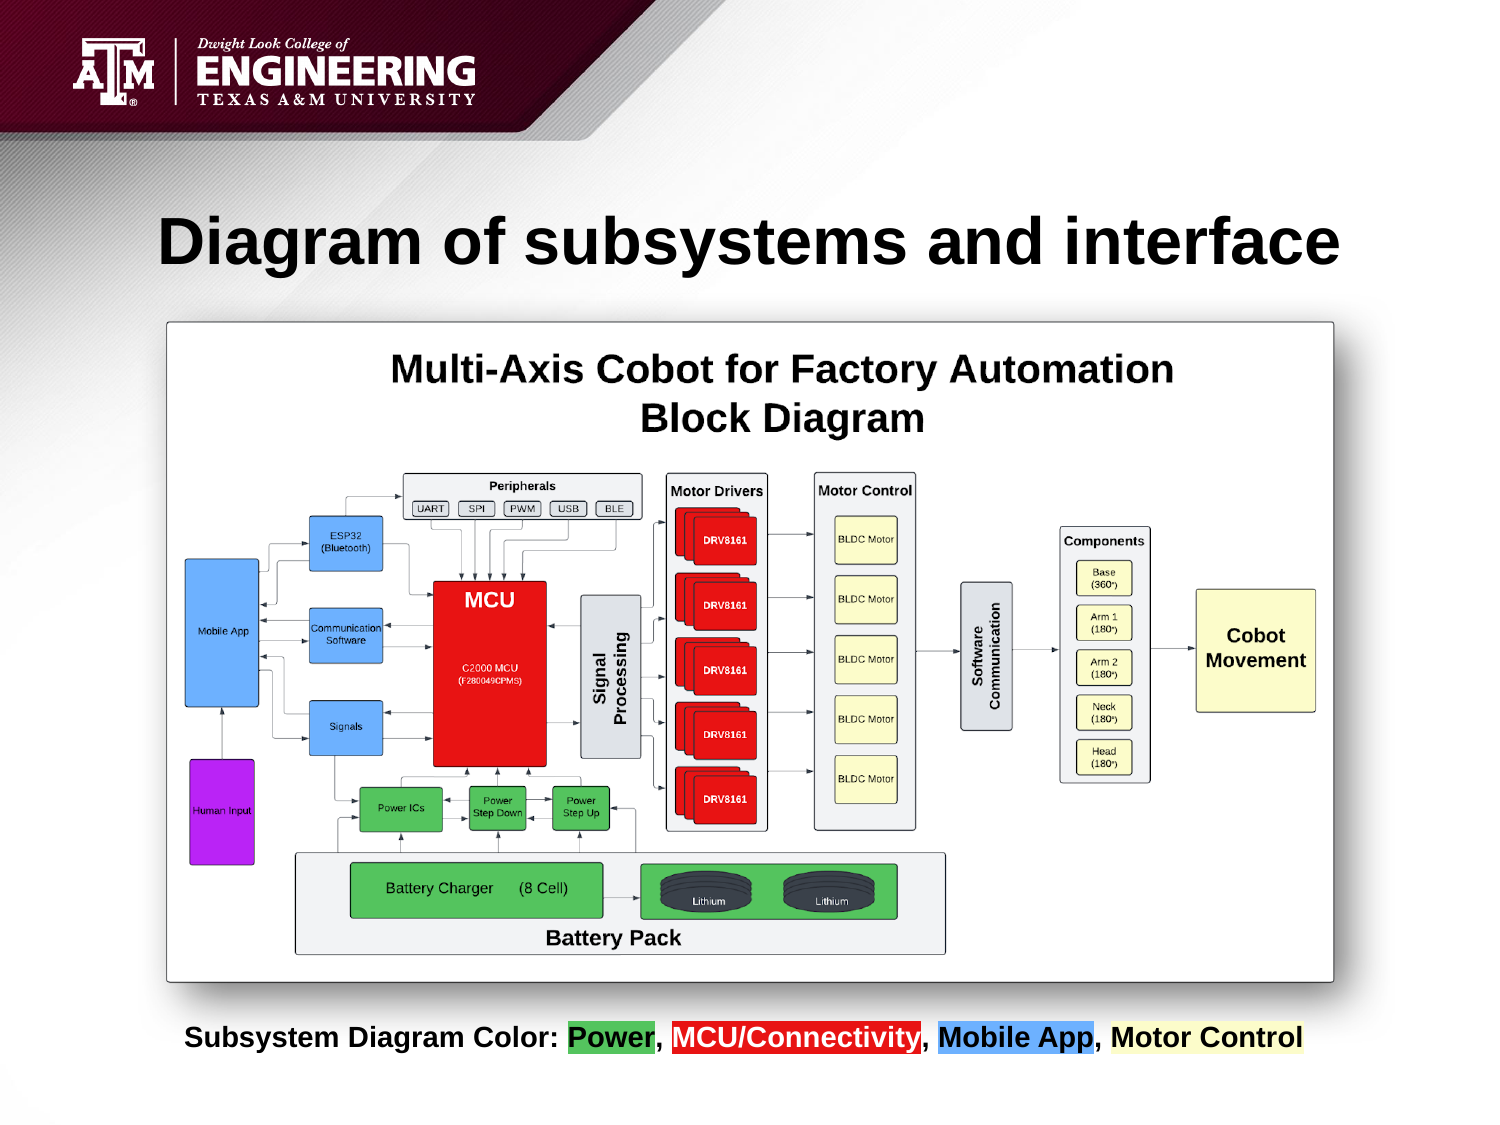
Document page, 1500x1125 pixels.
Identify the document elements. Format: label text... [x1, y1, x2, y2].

text_box Subsystem Diagram Color: Power, MCU/Connectivity, Mobile App, Motor Control [169, 1011, 1331, 1062]
picture [0, 0, 1500, 1125]
title Diagram of subsystems and interface [75, 172, 1425, 304]
